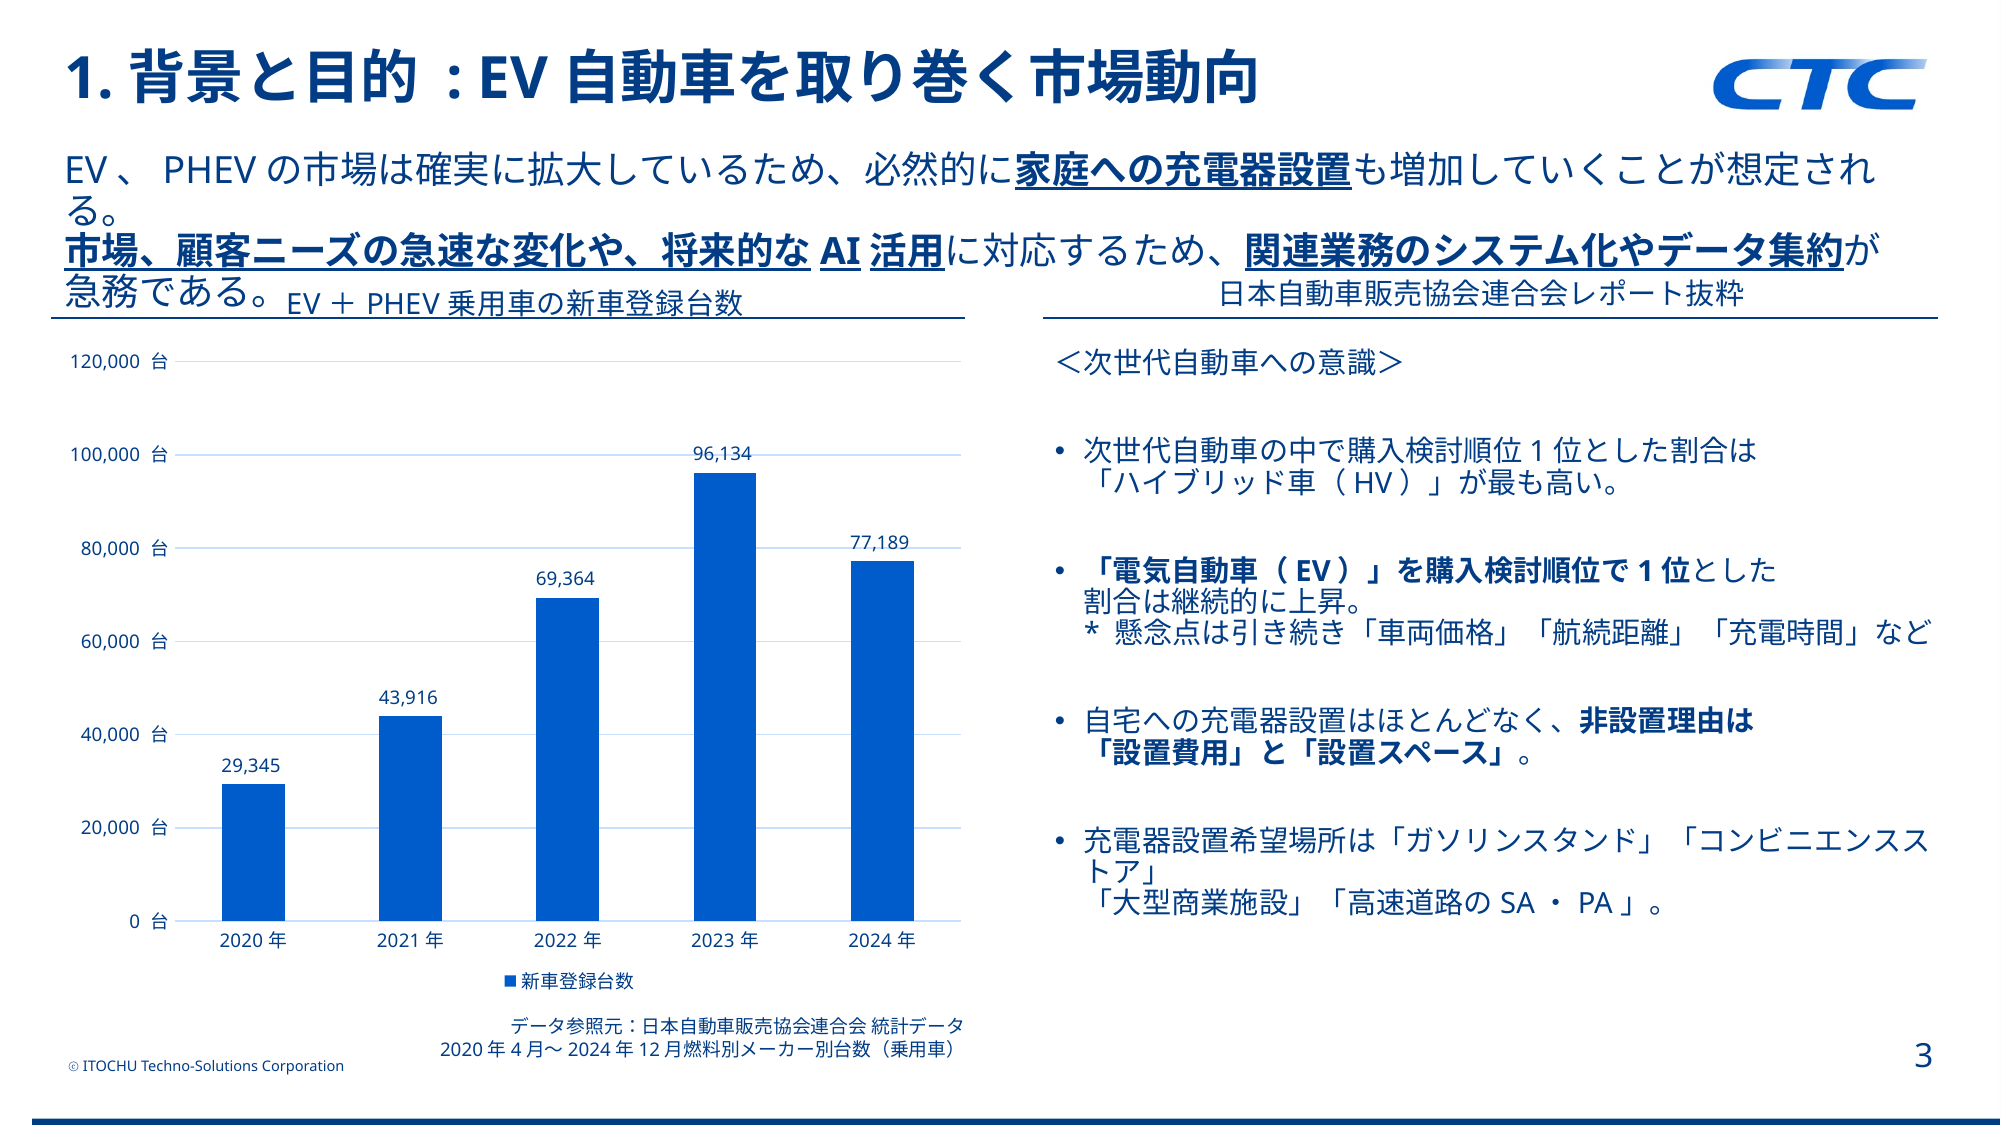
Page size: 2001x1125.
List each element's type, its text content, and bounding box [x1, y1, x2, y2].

text_box 「今回、“工事記録”を集める目的って、主にどれが一番近いですか？（マーケ／品質安全／CS／経営指標/自社開発のため/そのほか…）」 「もしマーケ目的が主なら、顧客アンケート等で代替できる部分と、工事データじゃないと無理な部分ってどこですか？」 [31, 1118, 2000, 1125]
text_box データ参照元：日本自動車販売協会連合会 統計データ 2020年4月～2024年12月燃料別メーカー別台数（乗用車） [396, 1019, 980, 1068]
text_box ＜次世代自動車への意識＞ 次世代自動車の中で購入検討順位1位とした割合は 「ハイブリッド車（HV）」が最も高い。 「電気自動車（EV）」を購入検討順位で1位とした 割合は継続的に上昇。 * 懸念点は引き続き「車両価格」「航続距離」「充電時間」など 自宅への充電器設置はほとんどなく、非設置理由は 「設置費用」と「設置スペース」。 充電器設置希望場所は「ガソリンスタンド」「コンビニエンスストア」 「大型商業施設」「高速道路のSA・PA」。 [1054, 348, 1938, 982]
chart [51, 251, 980, 1019]
text_box 日本自動車販売協会連合会レポート抜粋 [1067, 267, 1895, 317]
list EV、PHEVの市場は確実に拡大しているため、必然的に家庭への充電器設置も増加していくことが想定される。 市場、顧客ニーズの急速な変化や、将来的なAI活用に対応するため、関連業務のシステム化やデータ集約が急務である。 [64, 151, 1895, 253]
title 1.背景と目的 : EV自動車を取り巻く市場動向 [64, 48, 1601, 107]
picture [0, 0, 2001, 1125]
